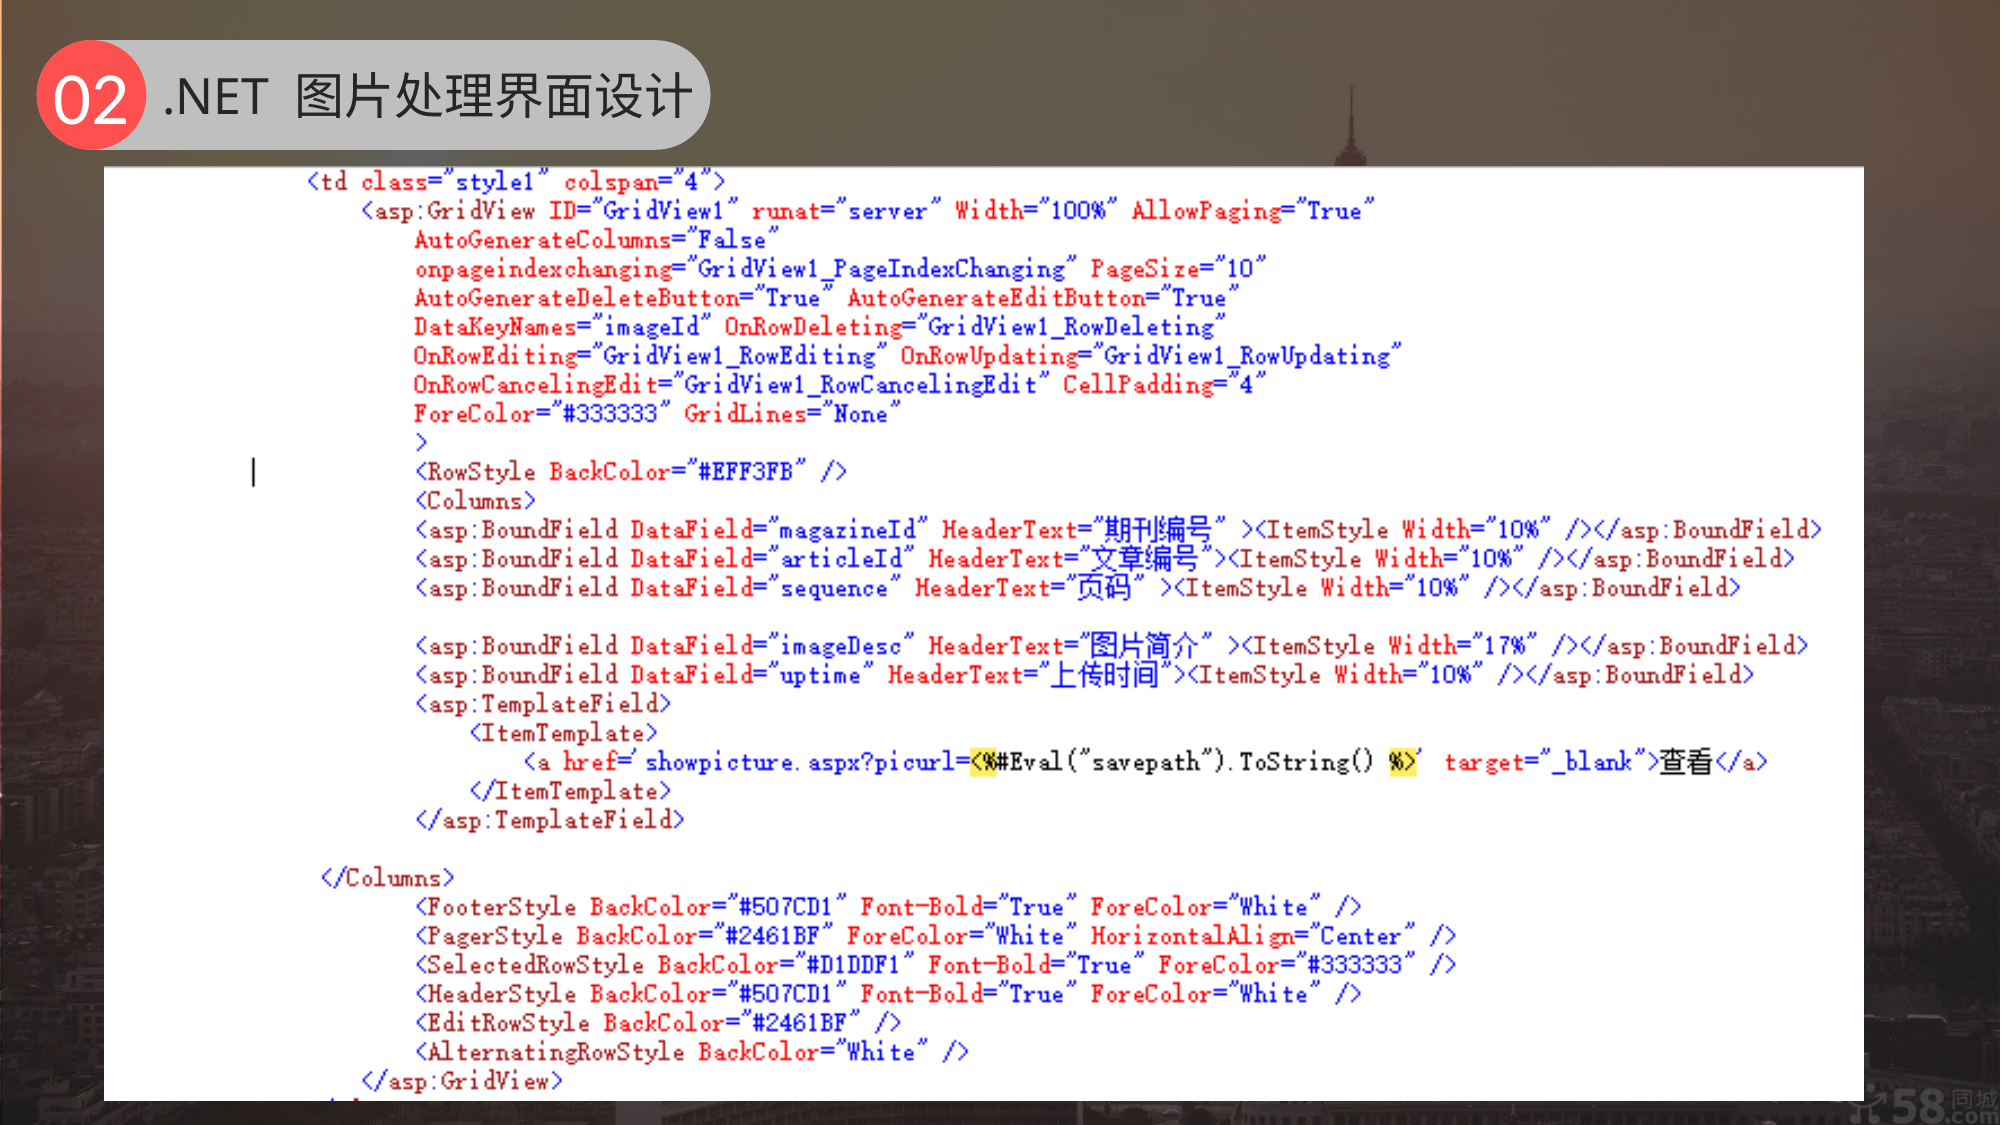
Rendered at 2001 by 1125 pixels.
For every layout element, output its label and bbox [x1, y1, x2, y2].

text_box [36, 40, 711, 150]
picture [0, 0, 2000, 1125]
